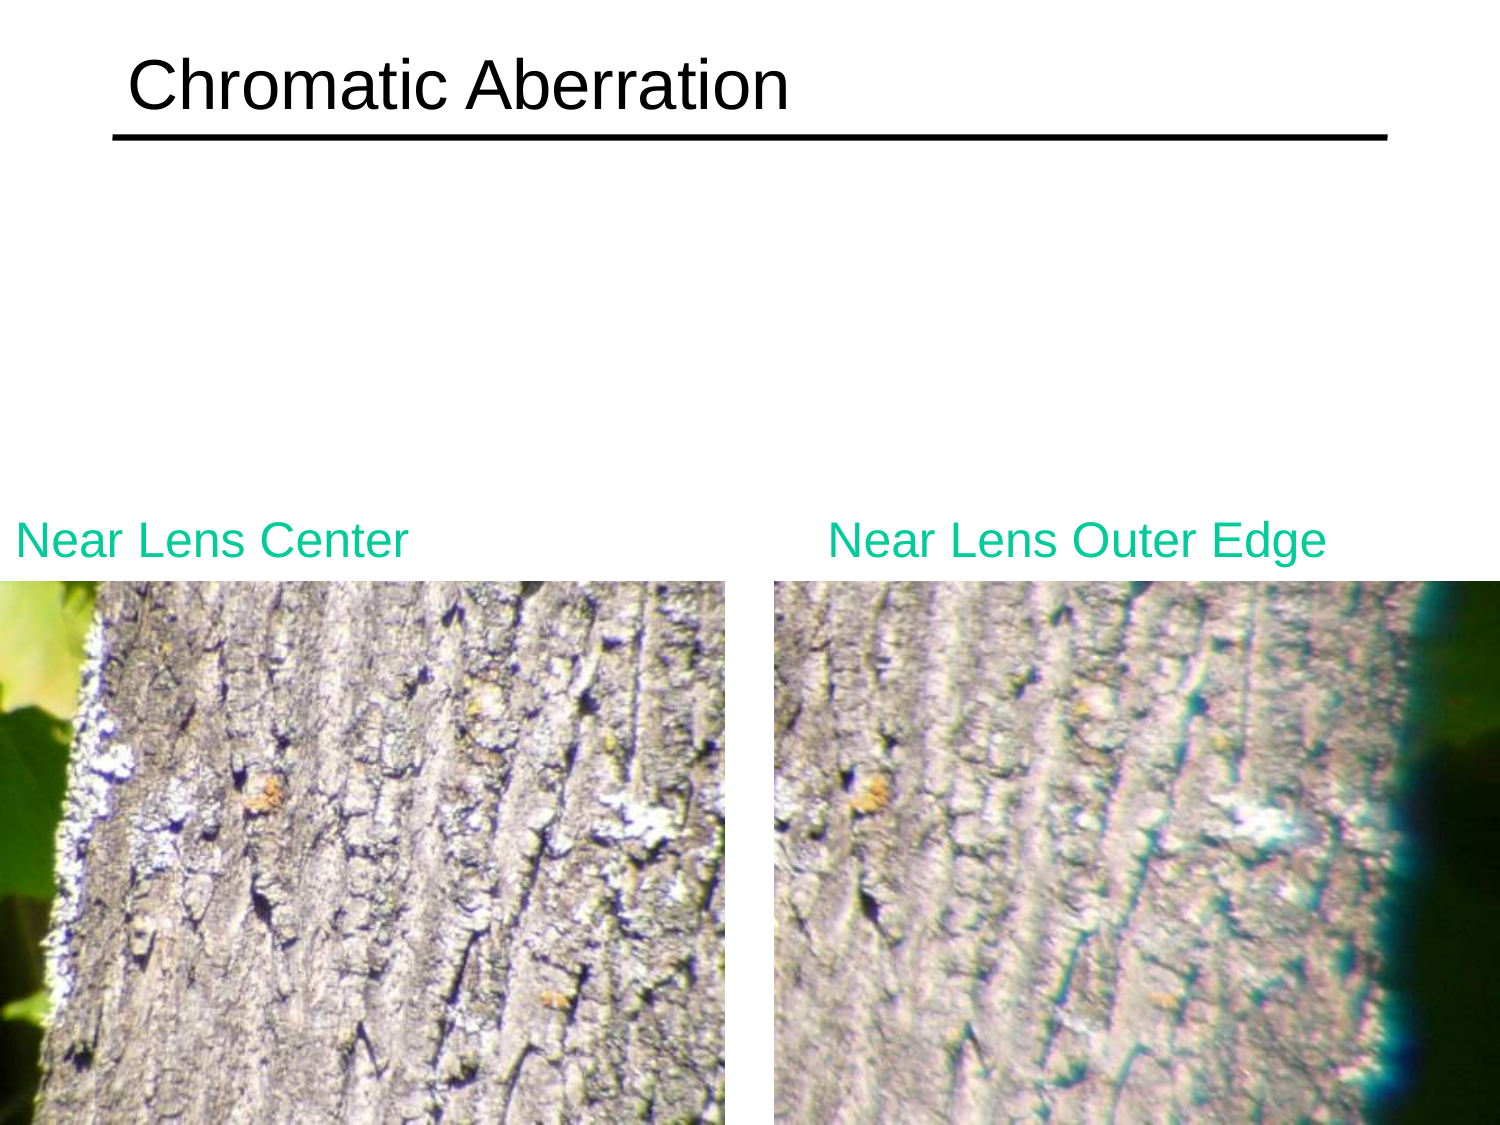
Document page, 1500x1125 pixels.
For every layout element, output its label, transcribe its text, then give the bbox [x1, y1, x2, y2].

picture [774, 580, 1500, 1125]
text_box Near Lens Outer Edge [812, 499, 1343, 575]
picture [0, 580, 726, 1125]
title Chromatic Aberration [112, 12, 1388, 150]
text_box Near Lens Center [0, 499, 425, 575]
